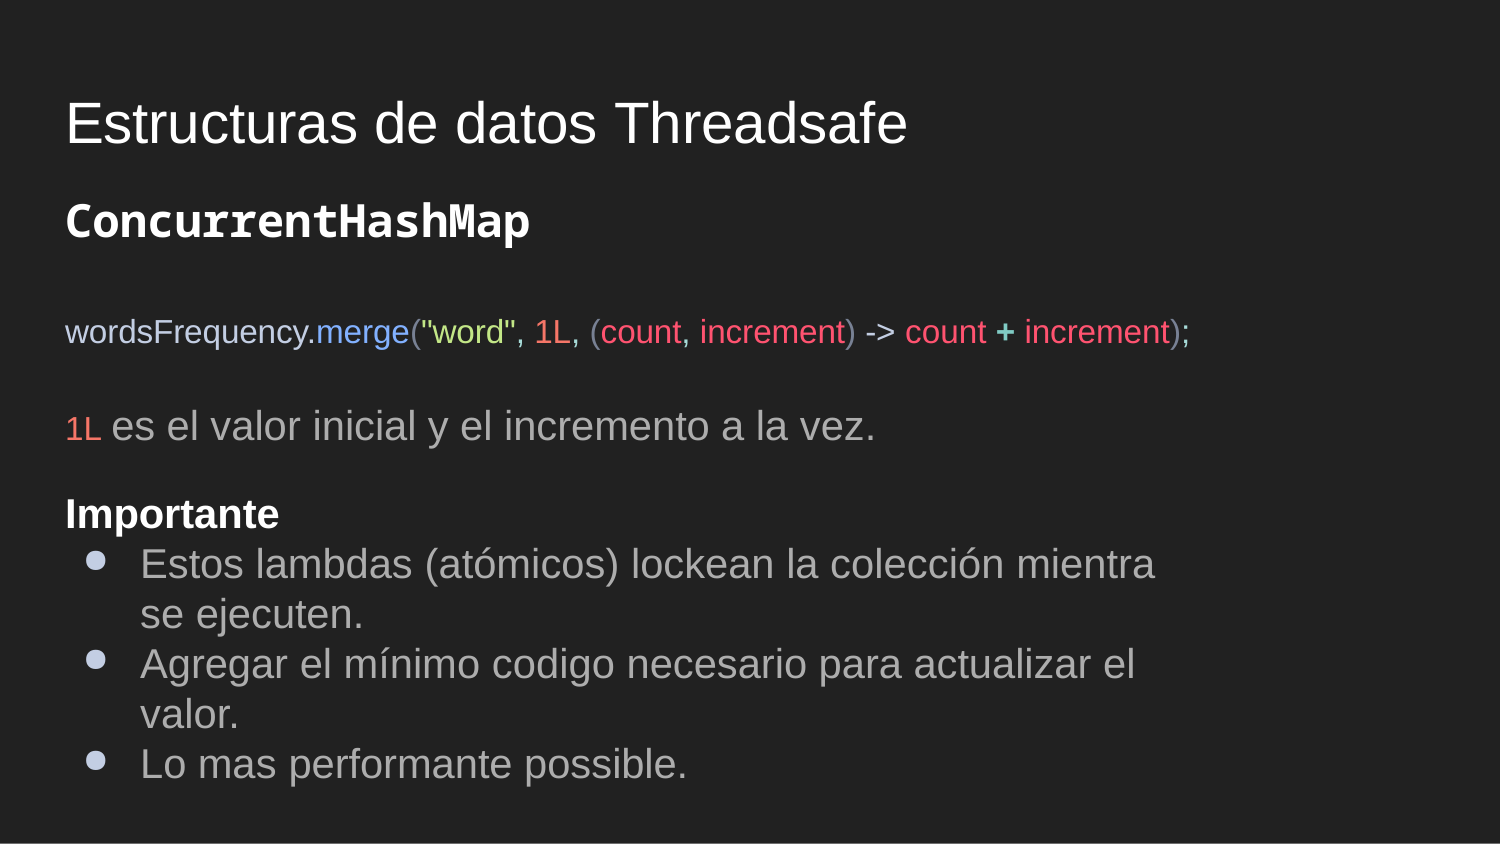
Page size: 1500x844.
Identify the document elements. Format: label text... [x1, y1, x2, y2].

text_box ConcurrentHashMap wordsFrequency.merge("word", 1L, (count, increment) -> count + increment); 1L es el valor inicial y el incremento a la vez. Importante Estos lambdas (atómicos) lockean la colección mientra se ejecuten. Agregar el mínimo codigo necesario para actualizar el valor. Lo mas performante possible. [63, 189, 1392, 788]
title Estructuras de datos Threadsafe [63, 82, 912, 226]
